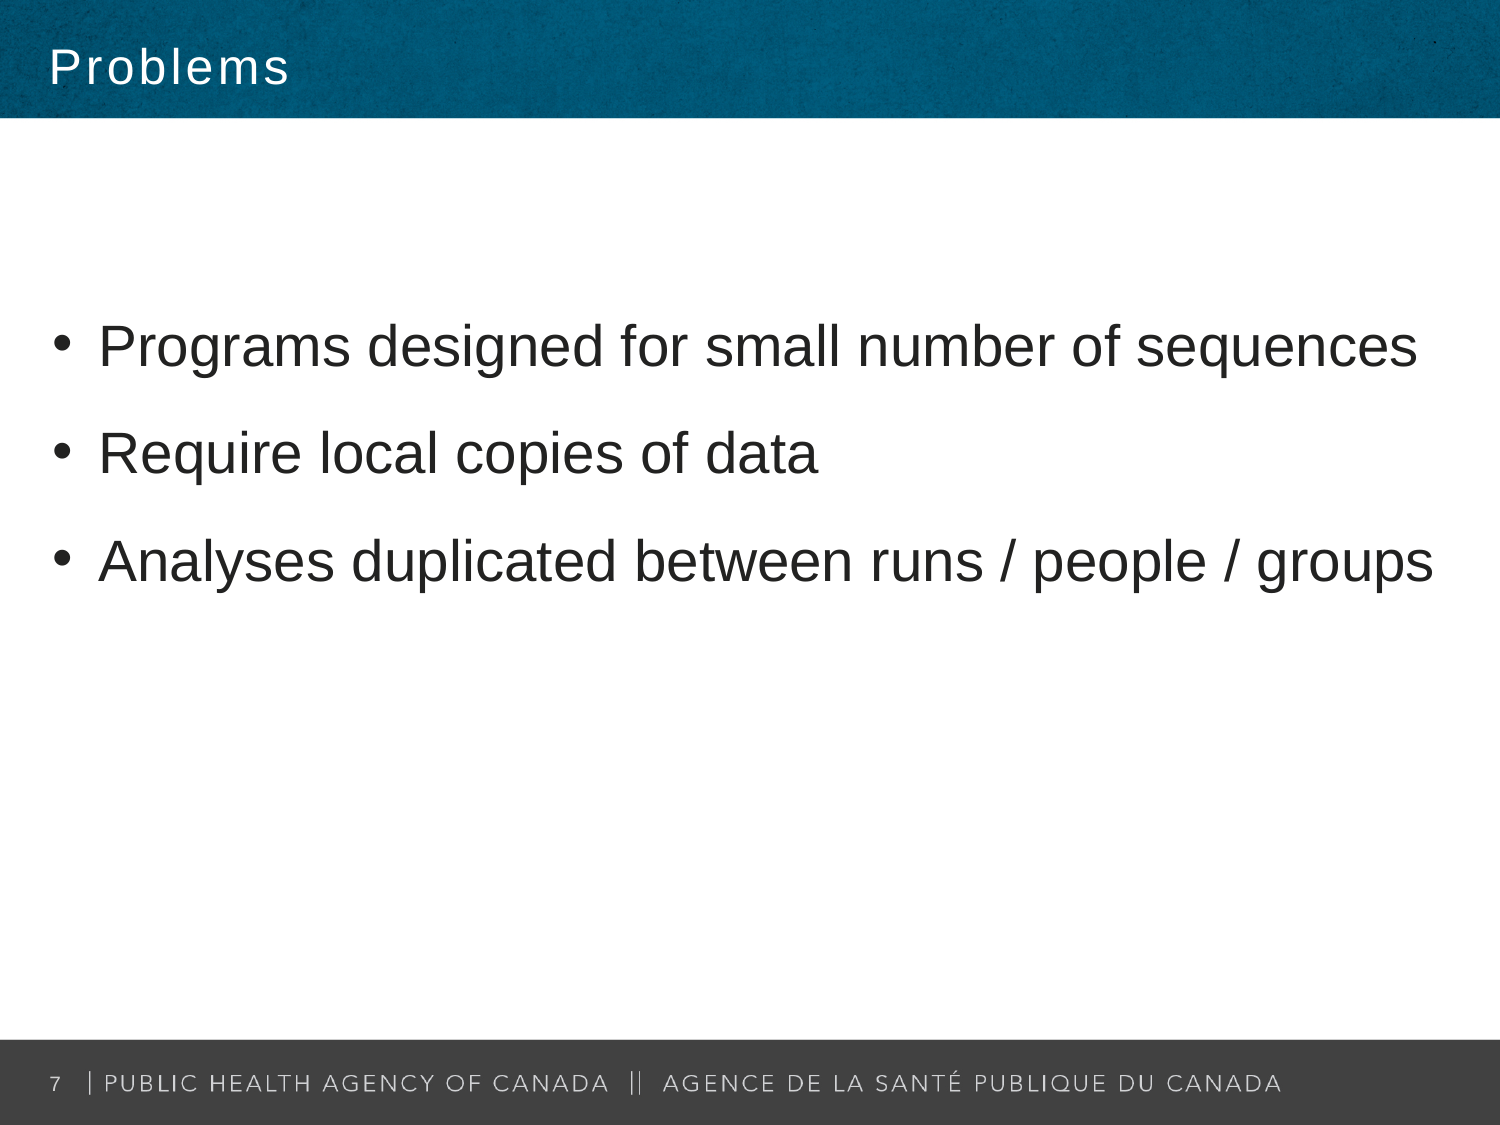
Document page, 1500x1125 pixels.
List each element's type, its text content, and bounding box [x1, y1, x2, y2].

footer Problems [33, 26, 1500, 93]
picture [0, 119, 1500, 1125]
text_box Programs designed for small number of sequences Require local copies of data Analyses duplicated between runs / people / groups [37, 299, 1463, 601]
slide_number 7 [34, 1063, 129, 1119]
